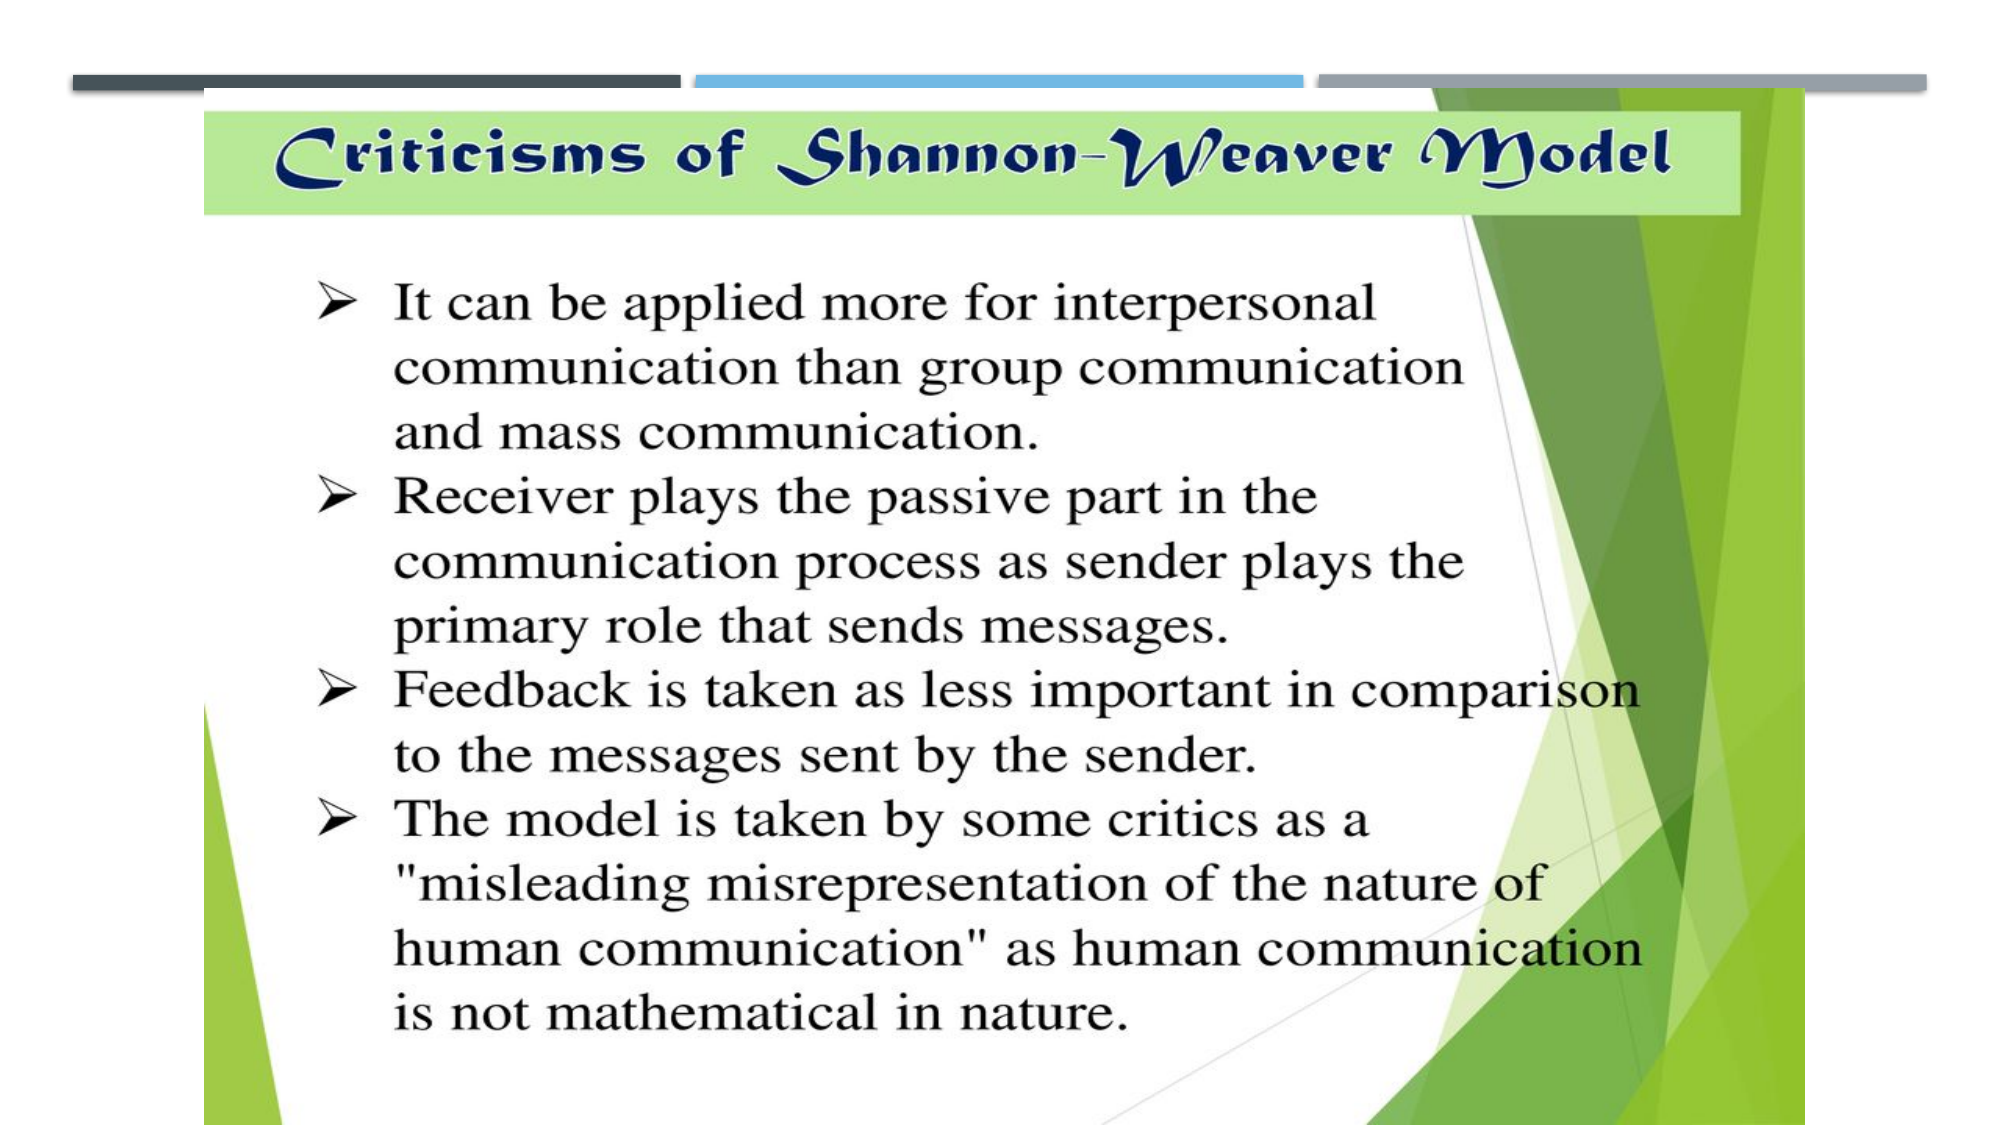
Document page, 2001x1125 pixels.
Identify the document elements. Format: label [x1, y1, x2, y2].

picture [204, 88, 1806, 1125]
